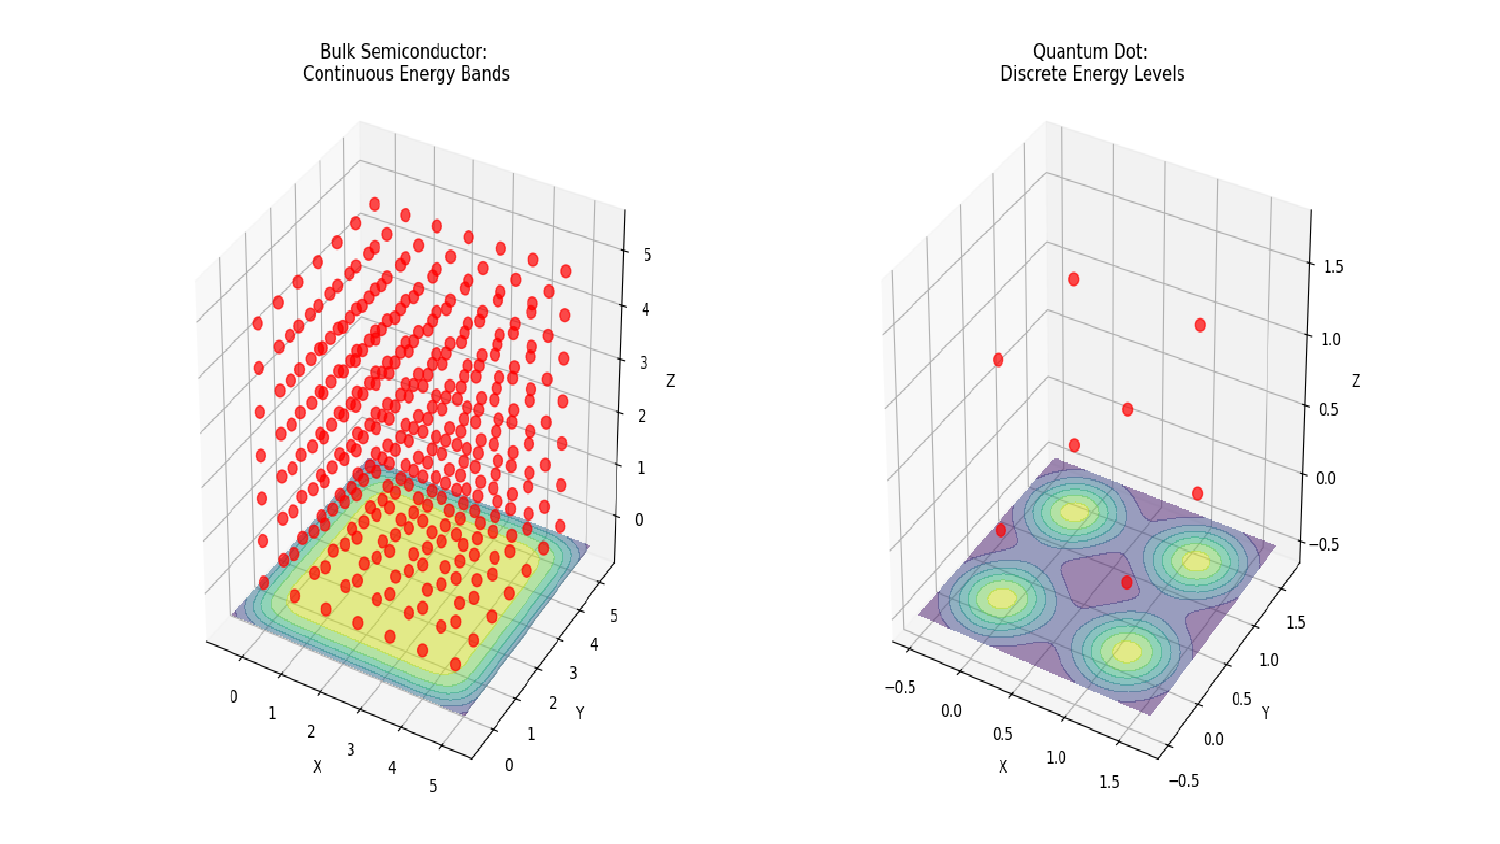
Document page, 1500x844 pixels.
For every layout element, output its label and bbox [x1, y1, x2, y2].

picture [24, 24, 1476, 803]
